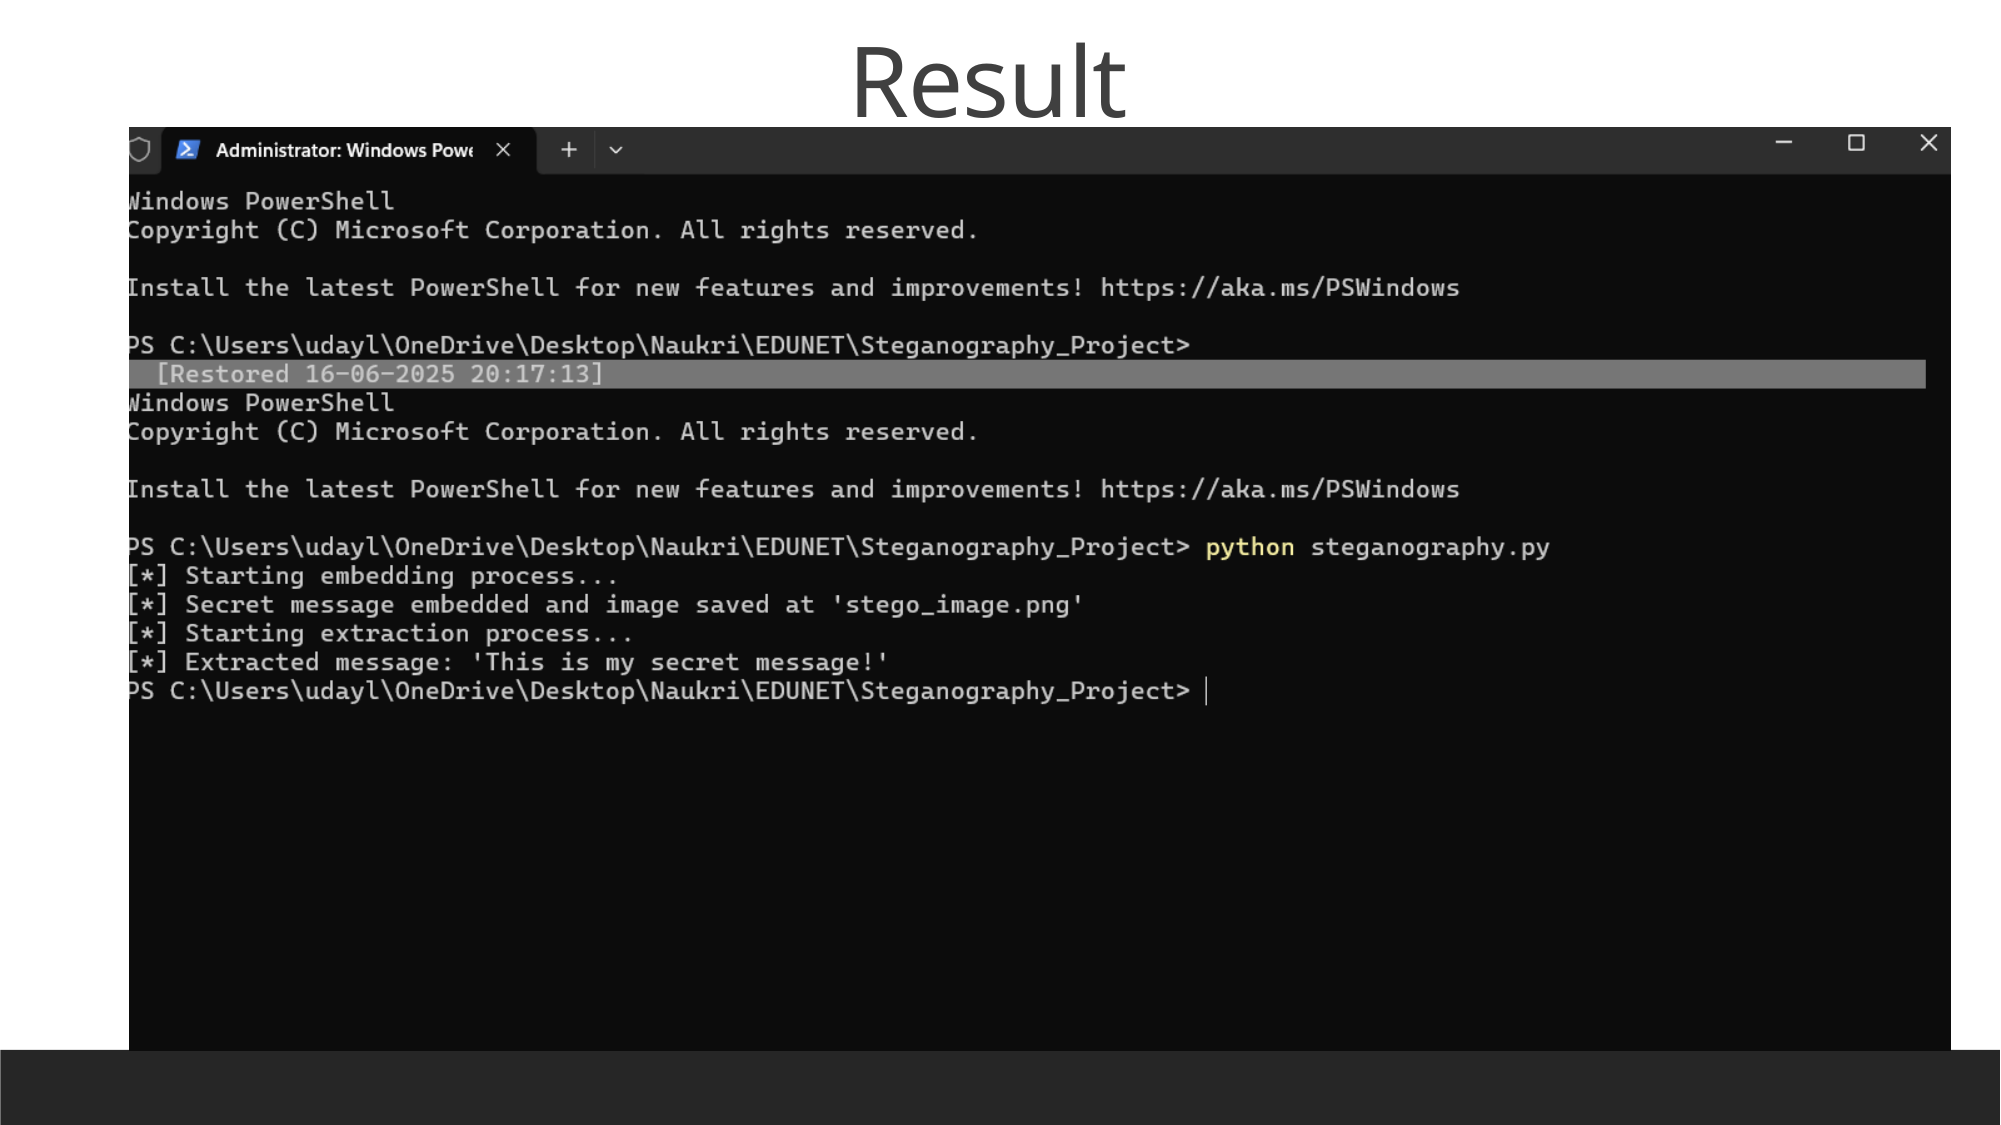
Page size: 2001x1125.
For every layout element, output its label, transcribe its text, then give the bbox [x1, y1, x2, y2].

picture [128, 127, 1952, 1051]
title Result [163, 17, 1814, 124]
